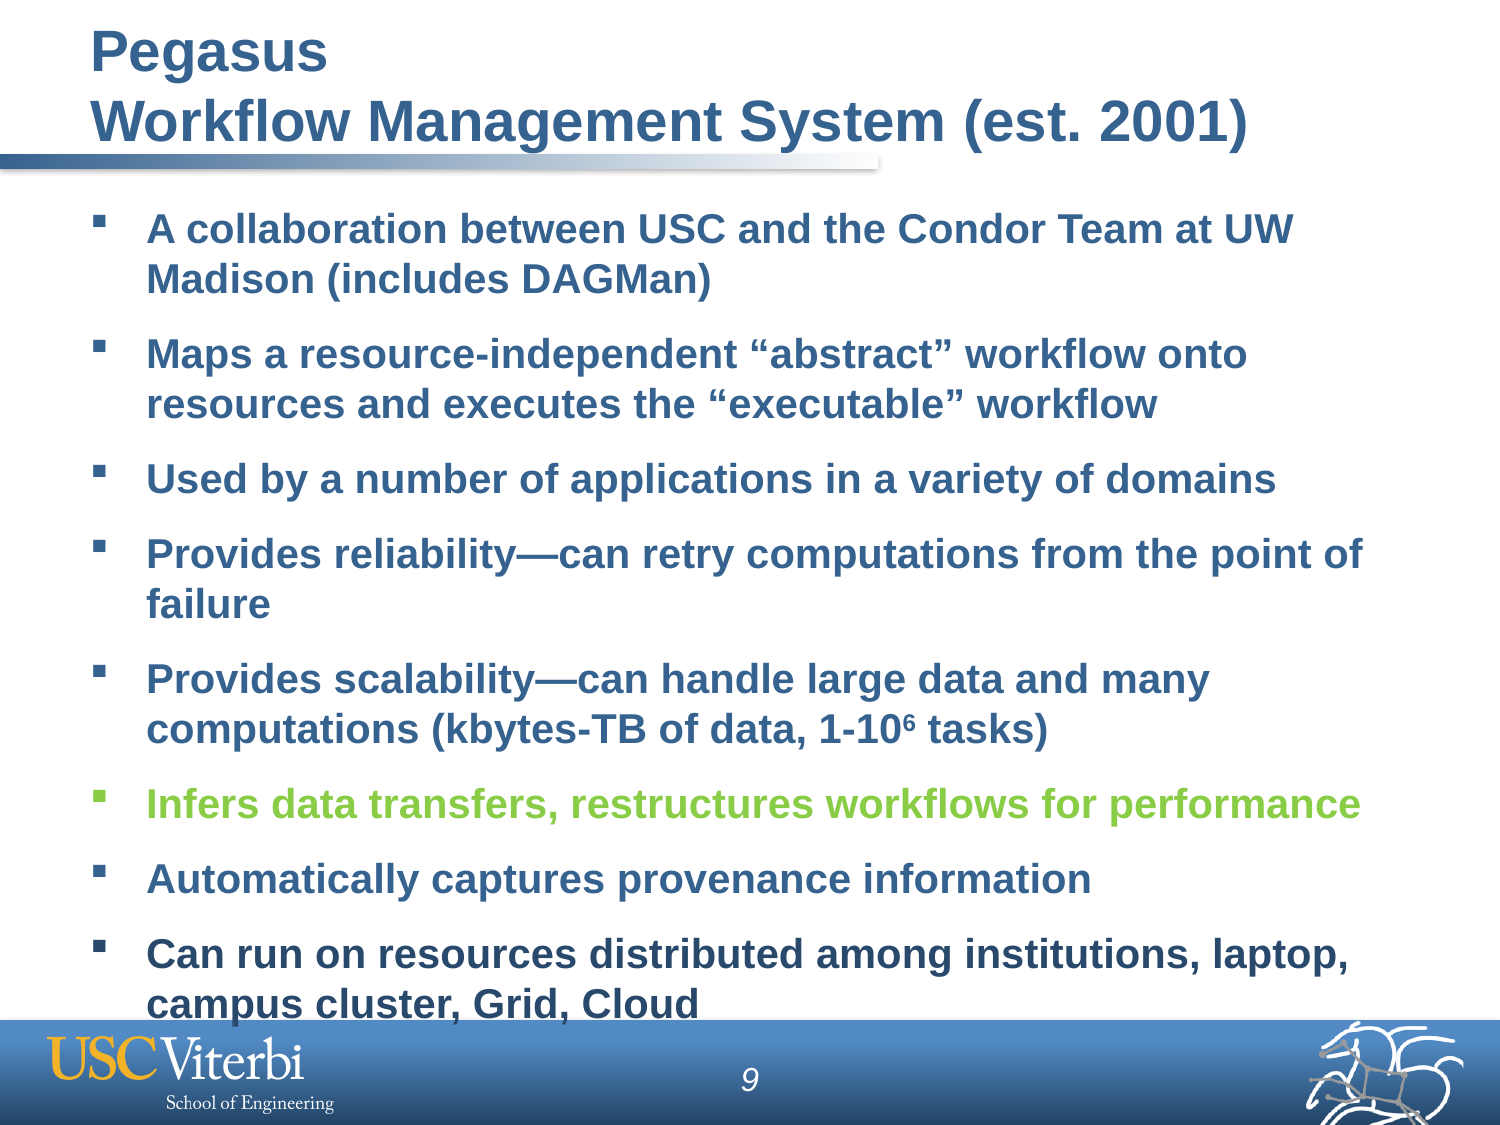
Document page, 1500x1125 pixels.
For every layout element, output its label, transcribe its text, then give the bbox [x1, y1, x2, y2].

picture [47, 1036, 334, 1114]
picture [1306, 1020, 1464, 1125]
title Pegasus Workflow Management System (est. 2001) [75, 23, 1425, 143]
list A collaboration between USC and the Condor Team at UW Madison (includes DAGMan) Maps a resource-independent “abstract” workflow onto resources and executes the “executable” workflow Used by a number of applications in a variety of domains Provides reliability—can retry computations from the point of failure Provides scalability—can handle large data and many computations (kbytes-TB of data, 1-106 tasks) Infers data transfers, restructures workflows for performance Automatically captures provenance information Can run on resources distributed among institutions, laptop, campus cluster, Grid, Cloud [75, 194, 1425, 917]
